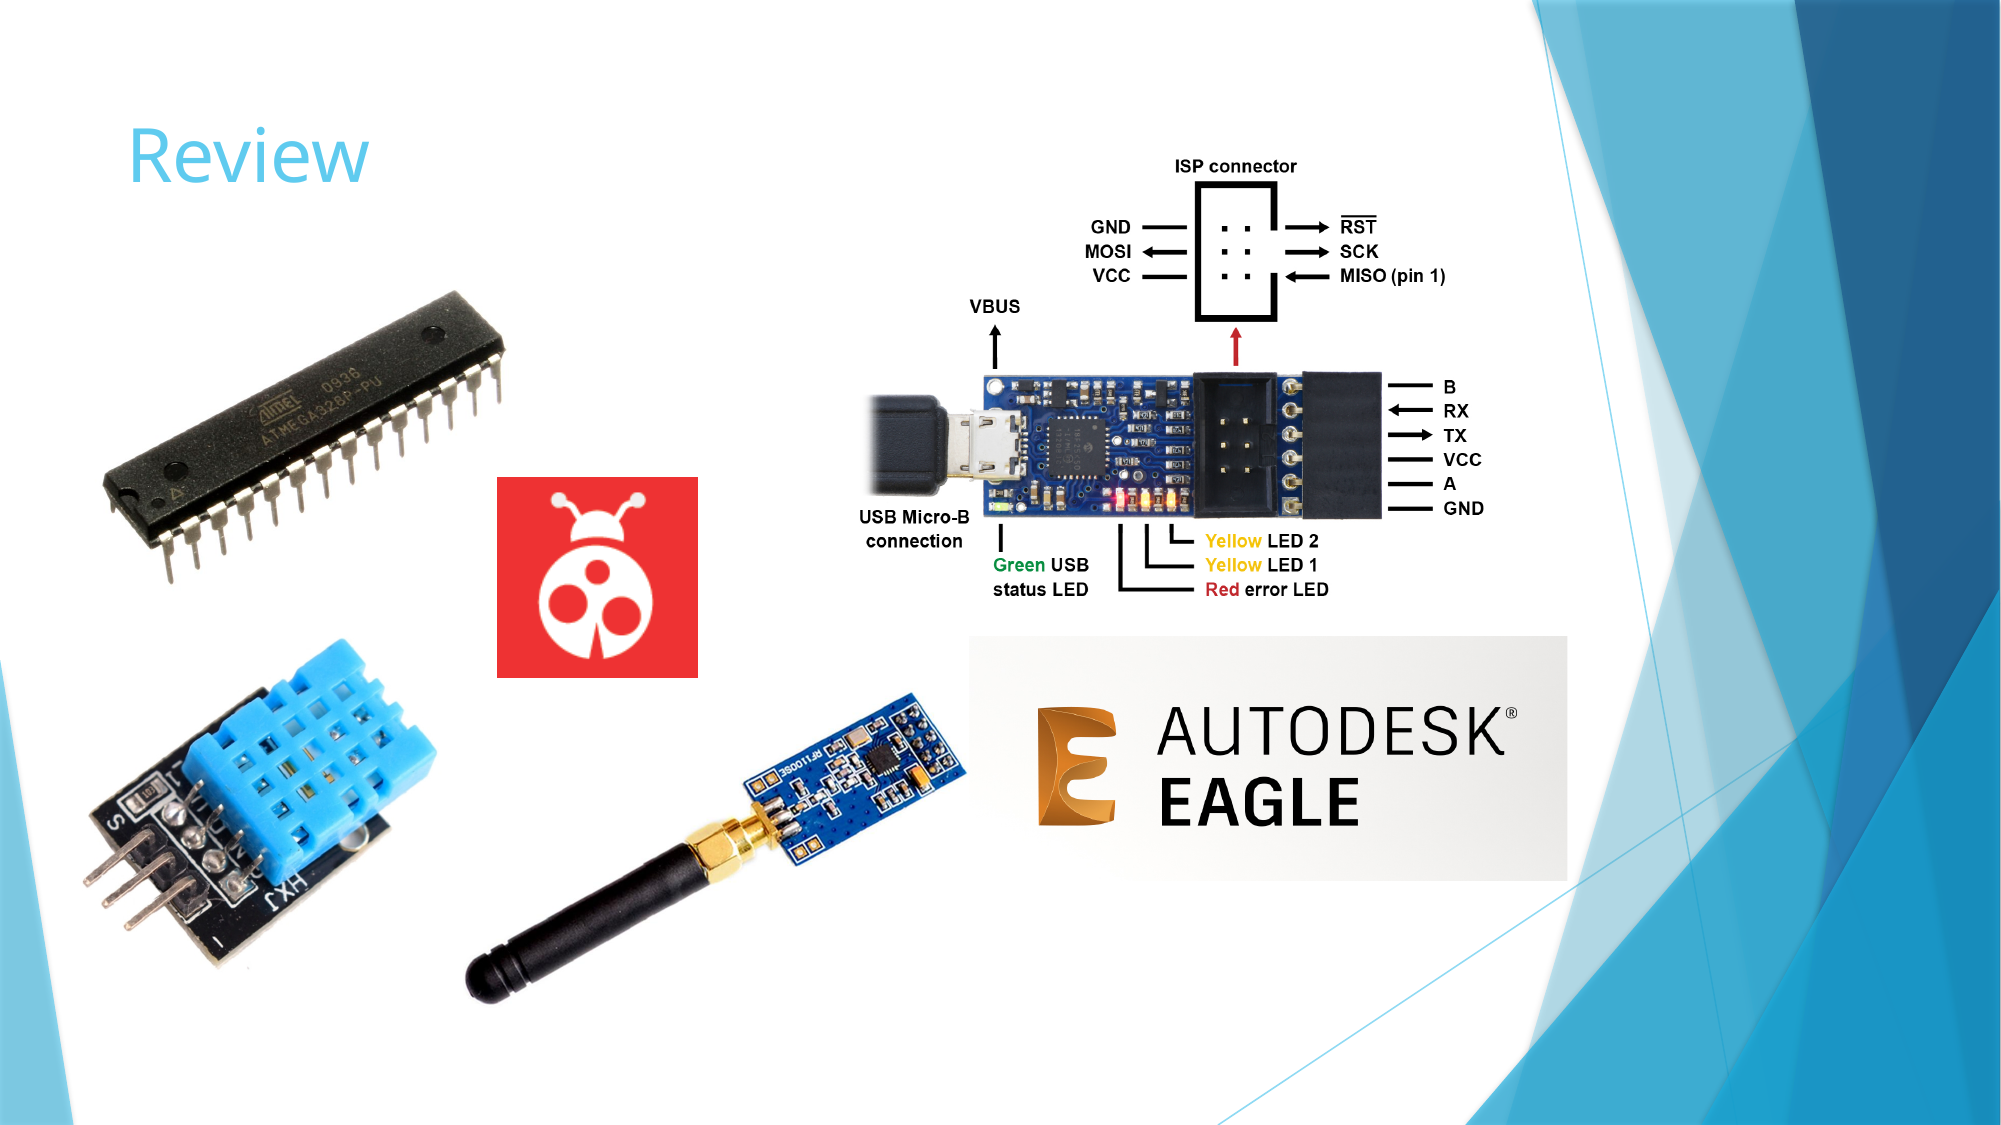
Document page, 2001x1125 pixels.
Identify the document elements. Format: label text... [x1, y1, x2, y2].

picture [496, 477, 698, 679]
picture [850, 151, 1490, 602]
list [0, 228, 647, 661]
title Review [111, 99, 1522, 317]
picture [60, 600, 1568, 1074]
